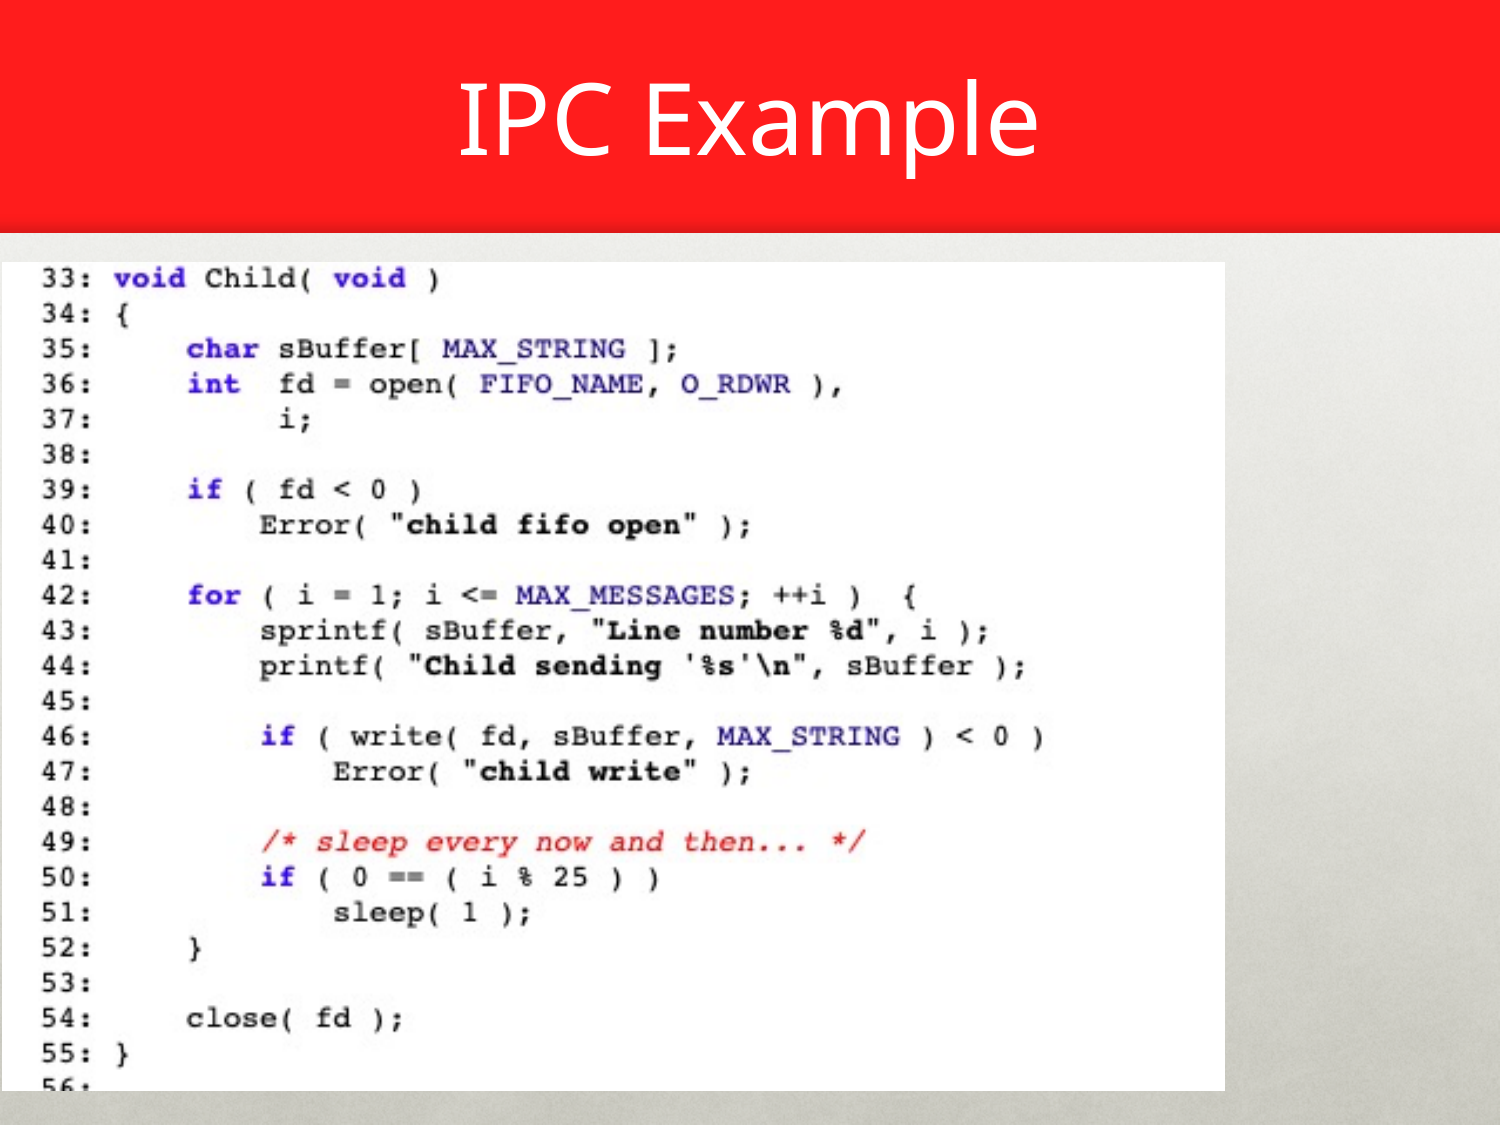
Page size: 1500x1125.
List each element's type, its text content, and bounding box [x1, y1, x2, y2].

title IPC Example [127, 10, 1372, 221]
picture [0, 214, 1500, 1125]
